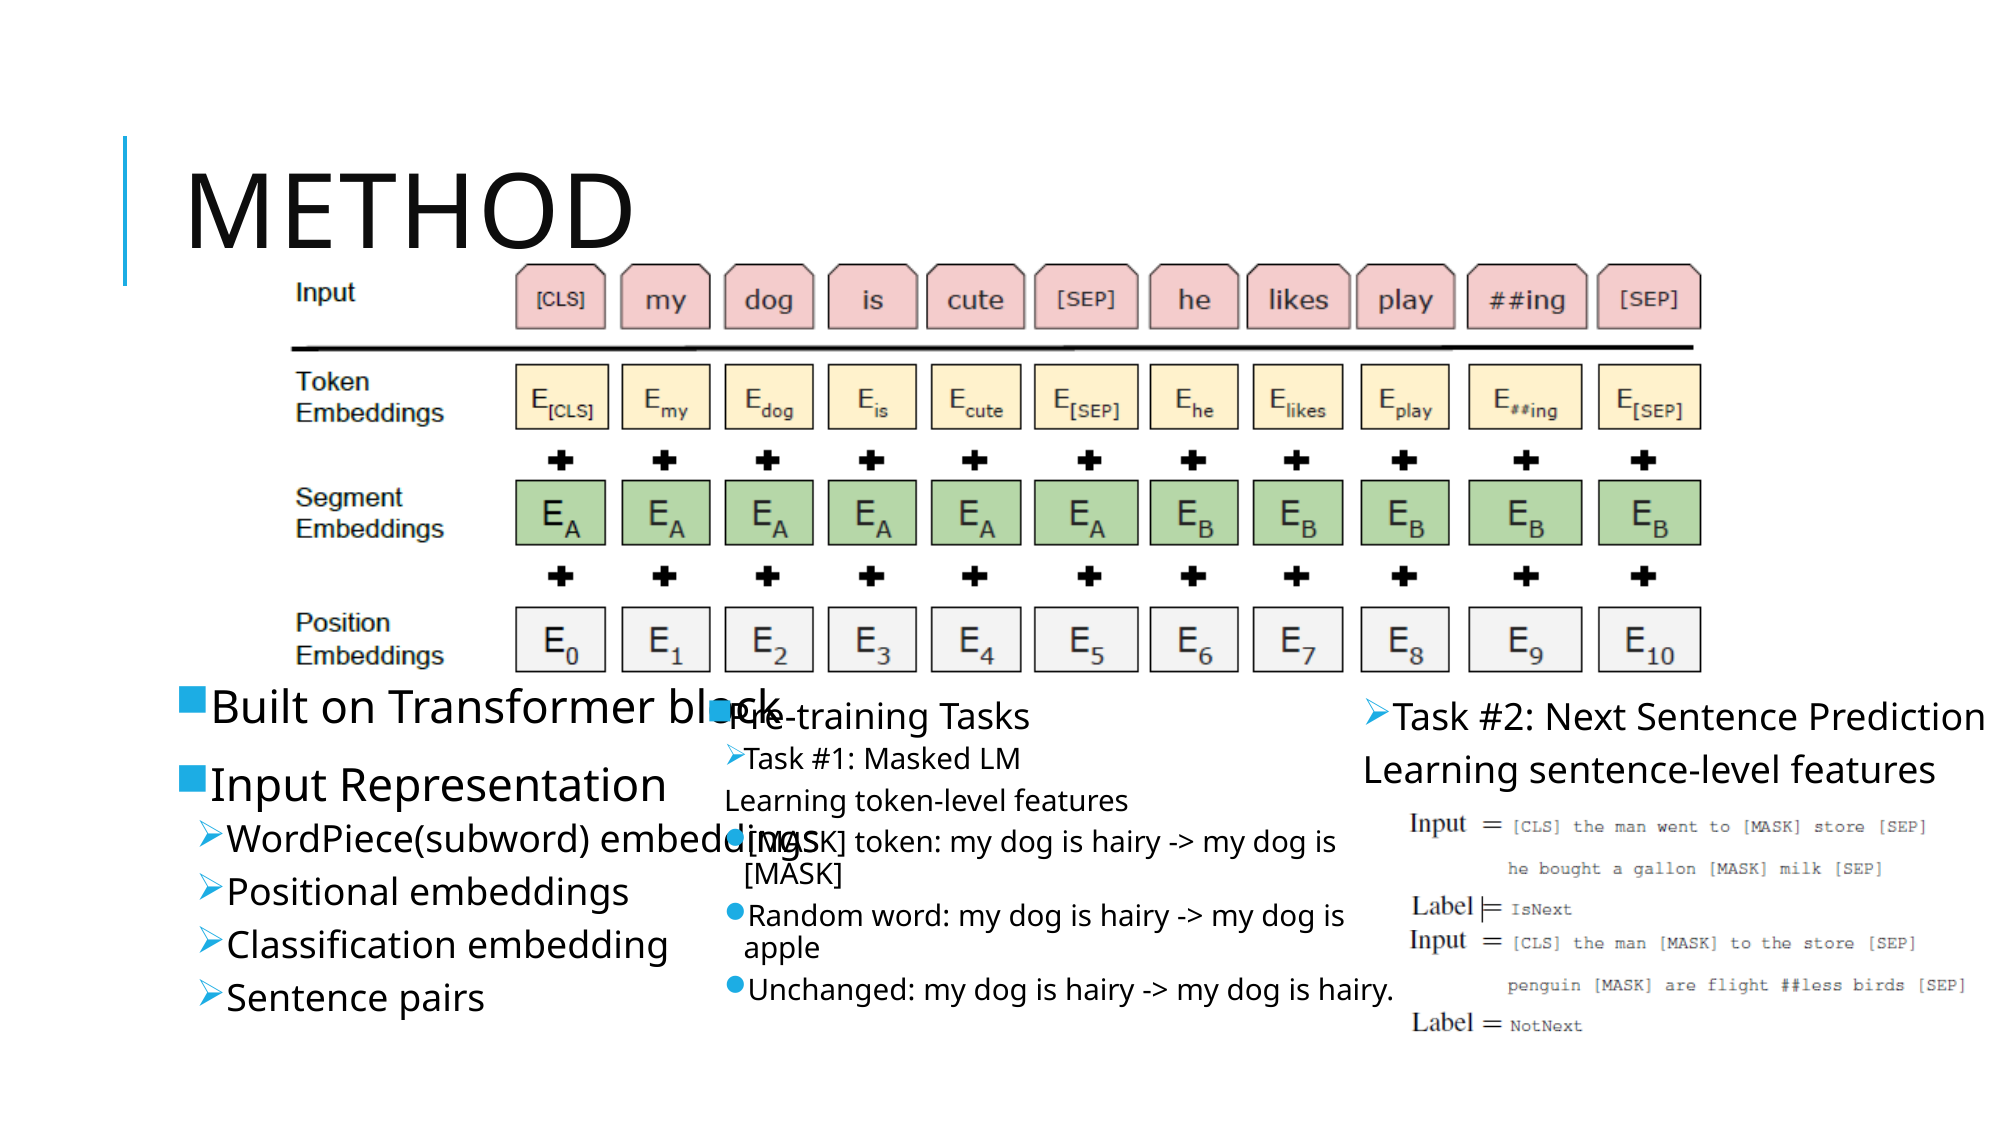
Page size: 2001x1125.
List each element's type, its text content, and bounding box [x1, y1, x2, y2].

text_box Pre-training Tasks Task #1: Masked LM Learning token-level features [MASK] token: my dog is hairy -> my dog is [MASK] Random word: my dog is hairy -> my dog is apple Unchanged: my dog is hairy -> my dog is hairy. [698, 700, 1334, 1050]
list Built on Transformer block Input Representation WordPiece(subword) embeddings Positional embeddings Classification embedding Sentence pairs [168, 676, 698, 1035]
text_box Task #2: Next Sentence Prediction Learning sentence-level features [1334, 690, 2000, 1050]
title MEthod [168, 96, 1763, 342]
picture [274, 252, 1726, 693]
picture [1402, 811, 1970, 1047]
